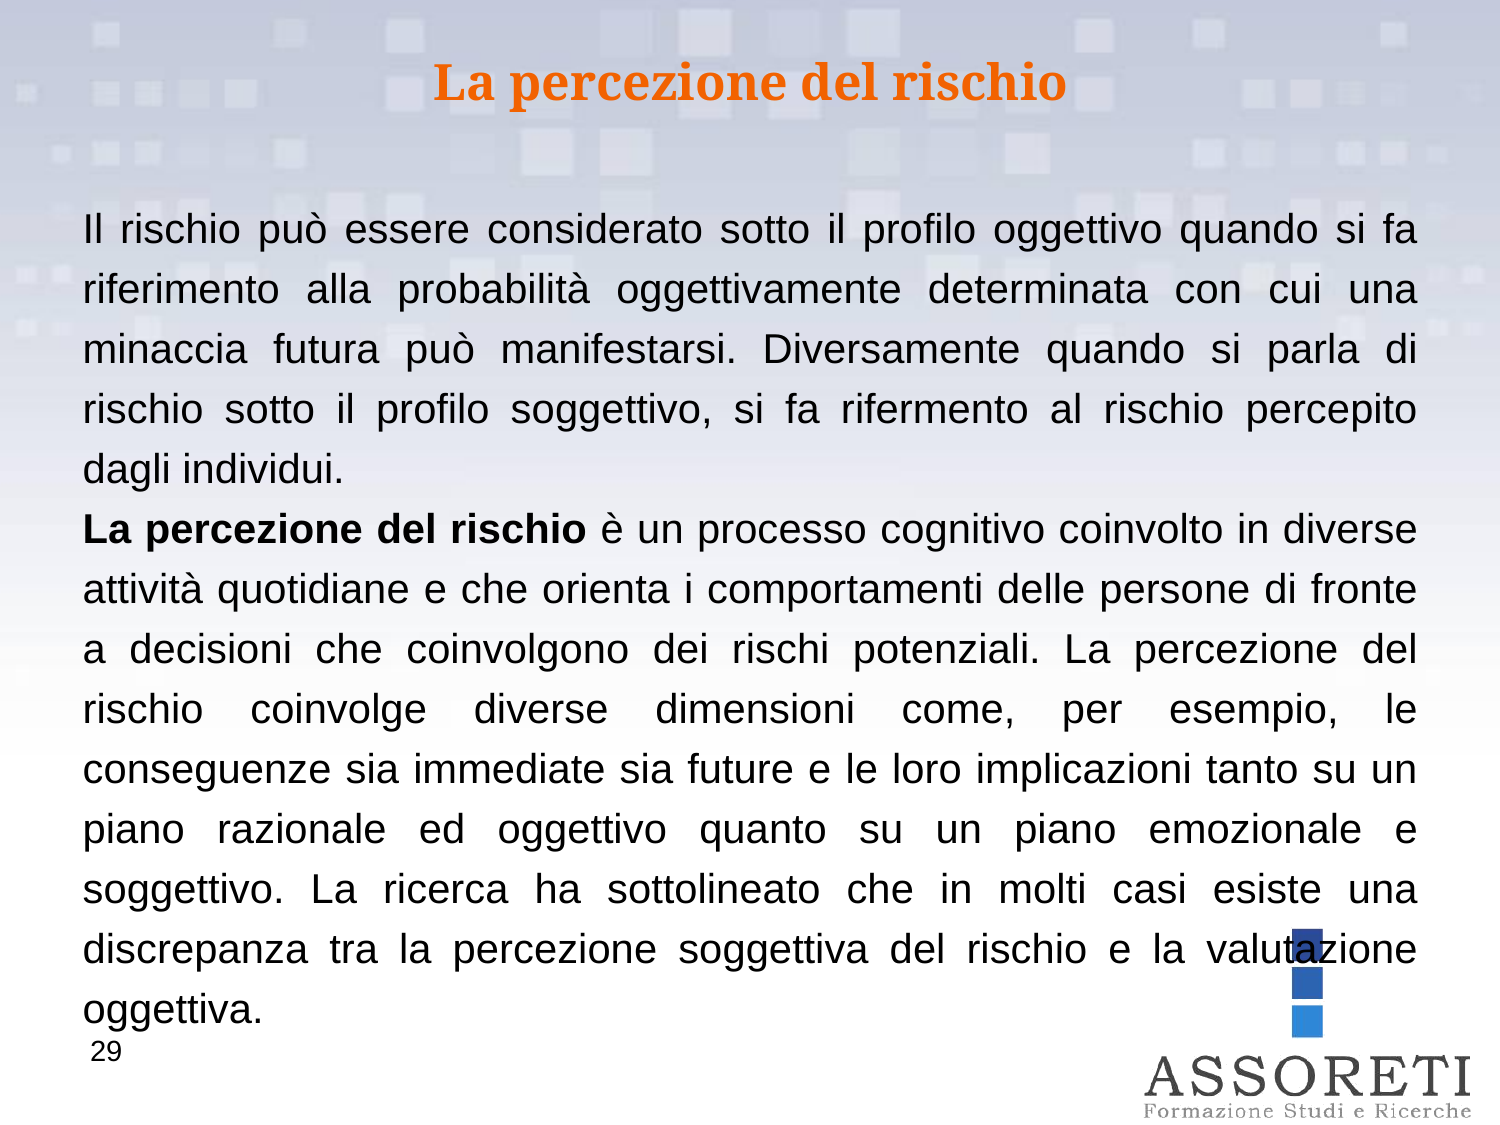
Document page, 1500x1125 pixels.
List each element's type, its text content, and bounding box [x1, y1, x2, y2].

text_box Il rischio può essere considerato sotto il profilo oggettivo quando si fa riferimento alla probabilità oggettivamente determinata con cui una minaccia futura può manifestarsi. Diversamente quando si parla di rischio sotto il profilo soggettivo, si fa rifermento al rischio percepito dagli individui. La percezione del rischio è un processo cognitivo coinvolto in diverse attività quotidiane e che orienta i comportamenti delle persone di fronte a decisioni che coinvolgono dei rischi potenziali. La percezione del rischio coinvolge diverse dimensioni come, per esempio, le conseguenze sia immediate sia future e le loro implicazioni tanto su un piano razionale ed oggettivo quanto su un piano emozionale e soggettivo. La ricerca ha sottolineato che in molti casi esiste una discrepanza tra la percezione soggettiva del rischio e la valutazione oggettiva. [68, 184, 1434, 1040]
slide_number 29 [74, 1024, 426, 1103]
picture [0, 0, 1500, 1125]
text_box La percezione del rischio [72, 42, 1431, 118]
